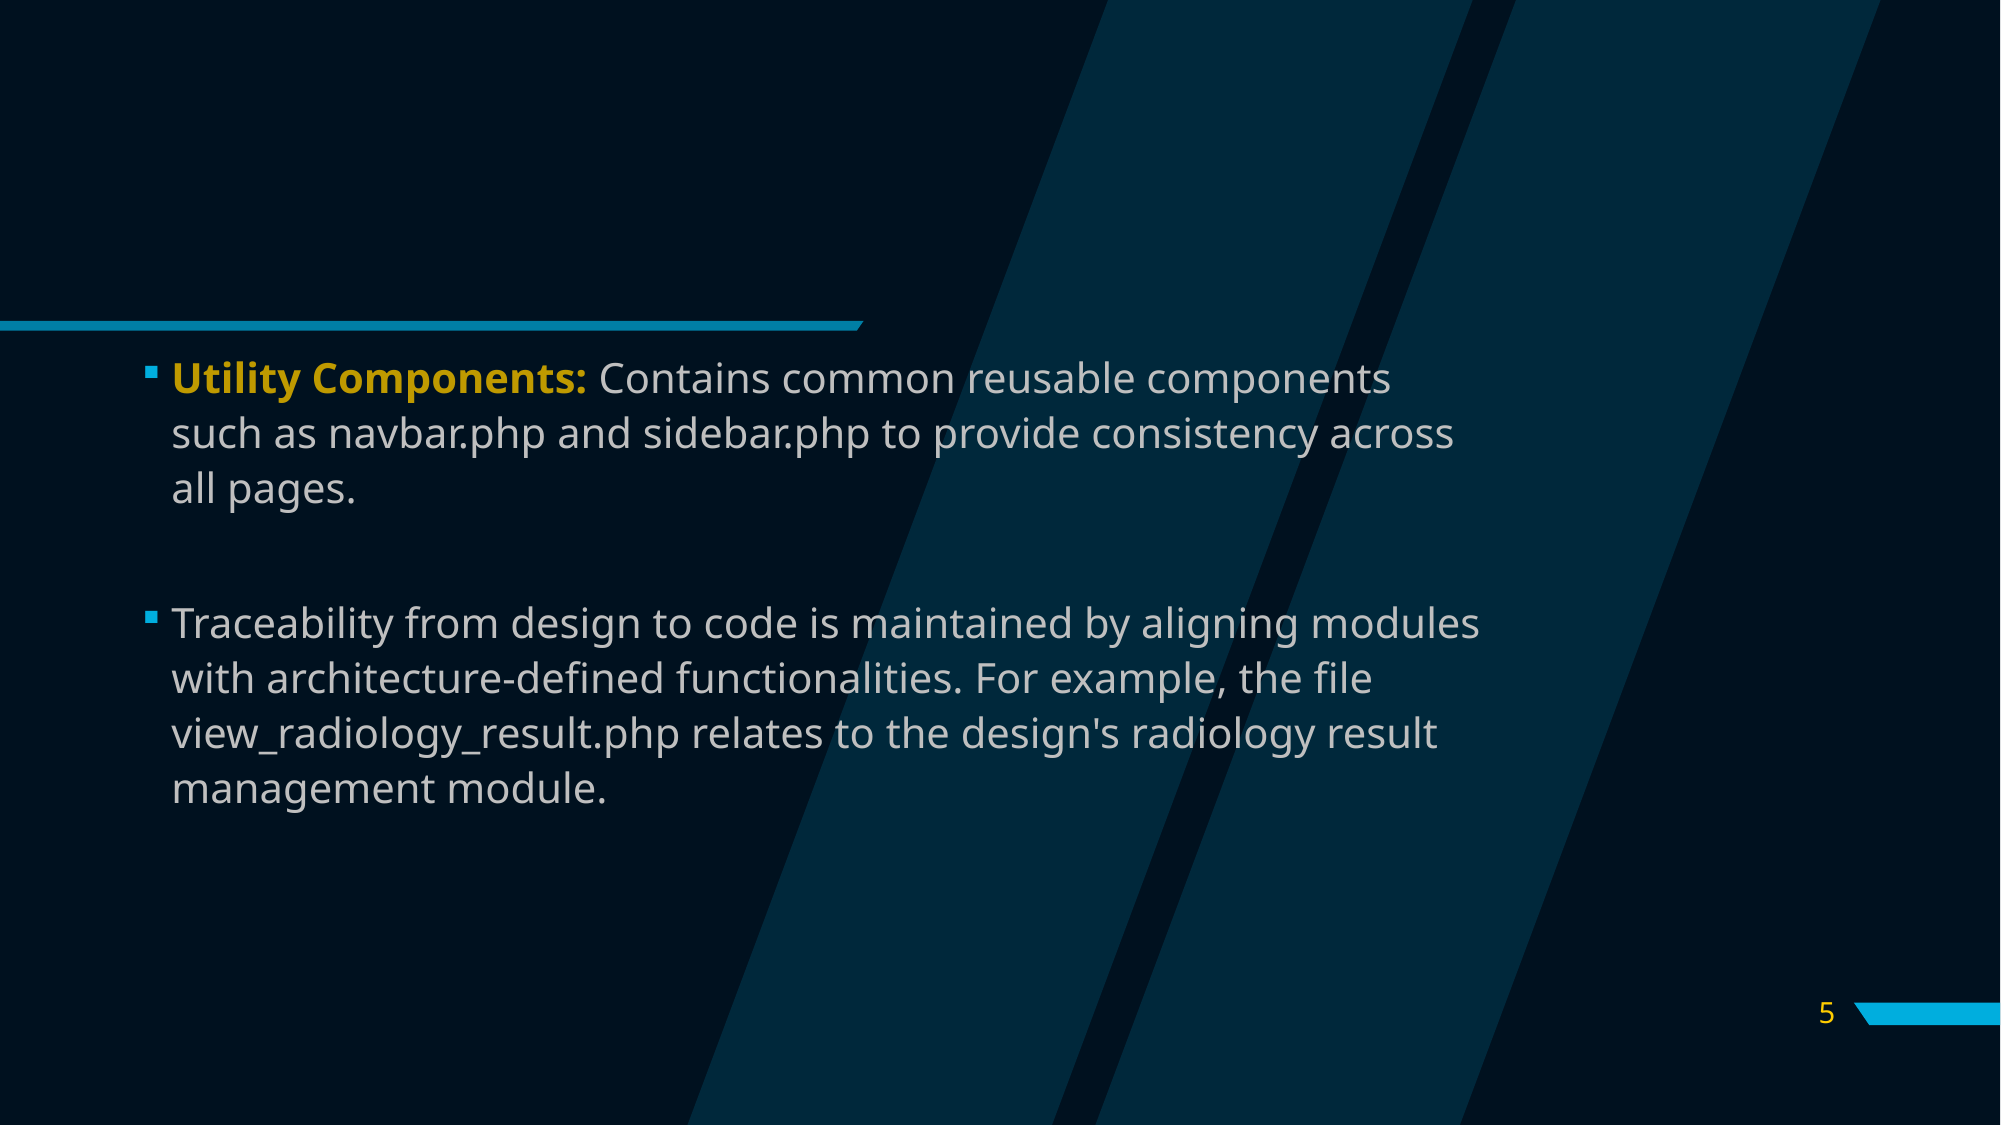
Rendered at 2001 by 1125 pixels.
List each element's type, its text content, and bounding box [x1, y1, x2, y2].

slide_number 5 [1760, 984, 1851, 1045]
list Utility Components: Contains common reusable components such as navbar.php and sidebar.php to provide consistency across all pages. Traceability from design to code is maintained by aligning modules with architecture-defined functionalities. For example, the file view_radiology_result.php relates to the design's radiology result management module. [126, 339, 1500, 968]
